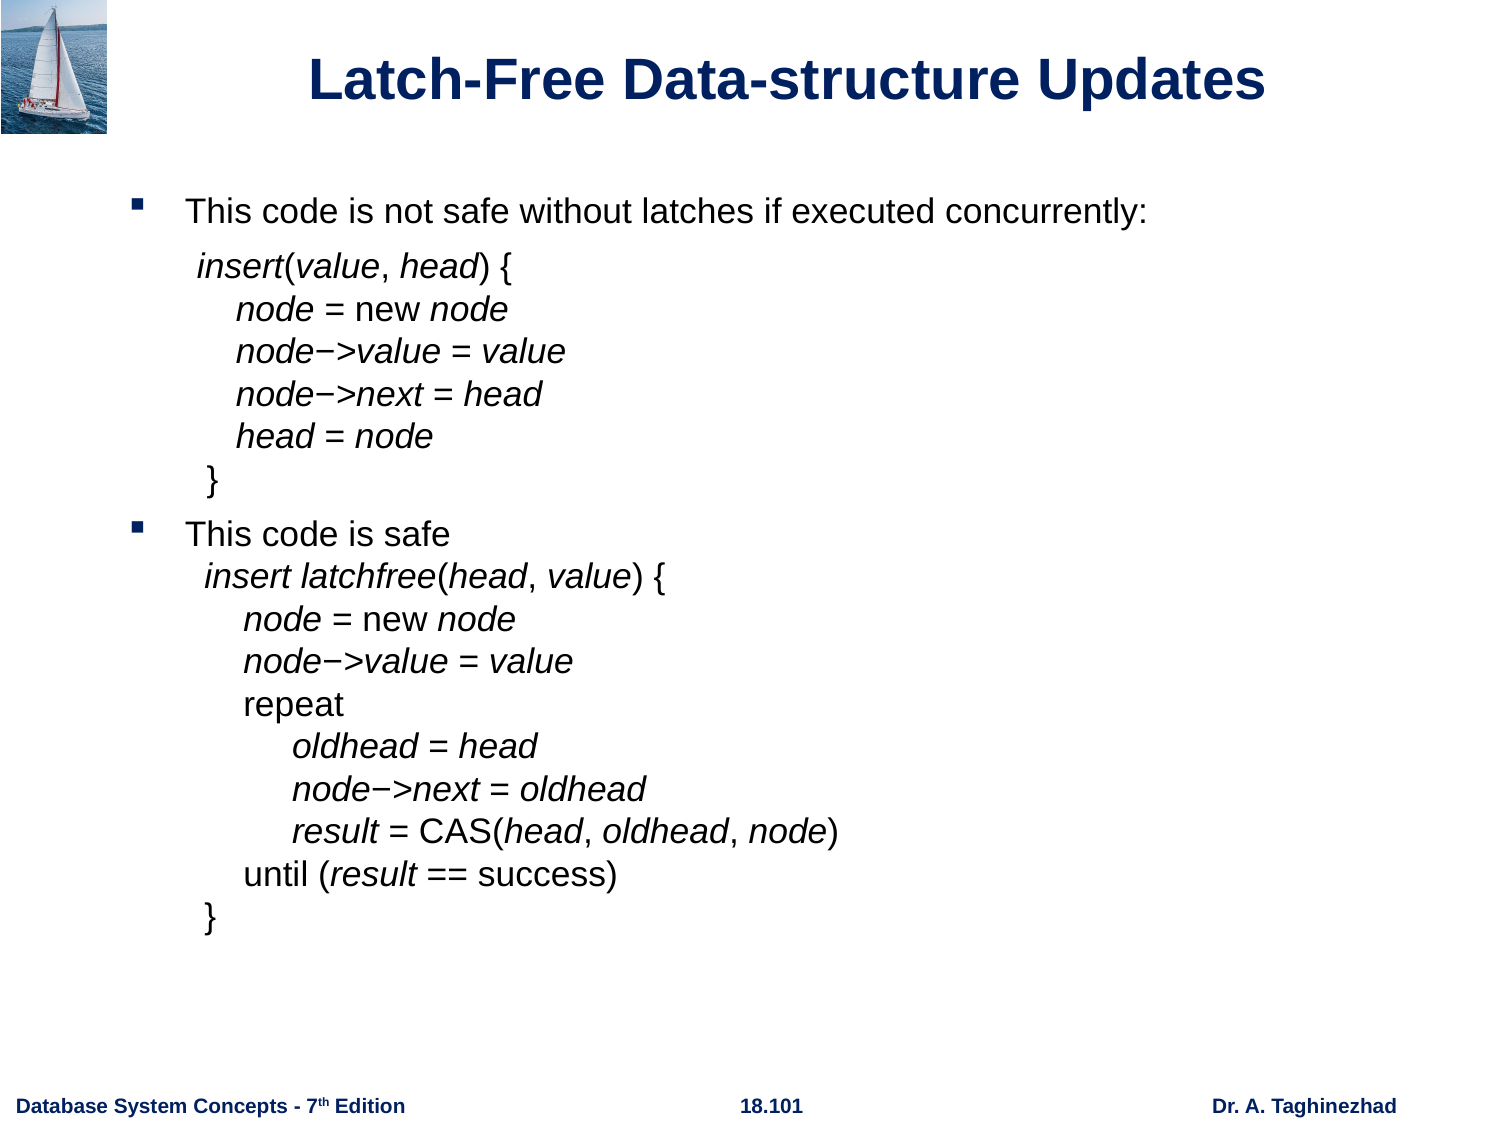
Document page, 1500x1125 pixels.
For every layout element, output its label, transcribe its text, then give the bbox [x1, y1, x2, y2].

picture [1, 0, 107, 134]
list This code is not safe without latches if executed concurrently: insert(value, head) { node = new node node−>value = value node−>next = head head = node } This code is safe insert latchfree(head, value) { node = new node node−>value = value repeat oldhead = head node−>next = oldhead result = CAS(head, oldhead, node) until (result == success) } [113, 180, 1451, 1062]
title Latch-Free Data-structure Updates [125, 18, 1452, 120]
